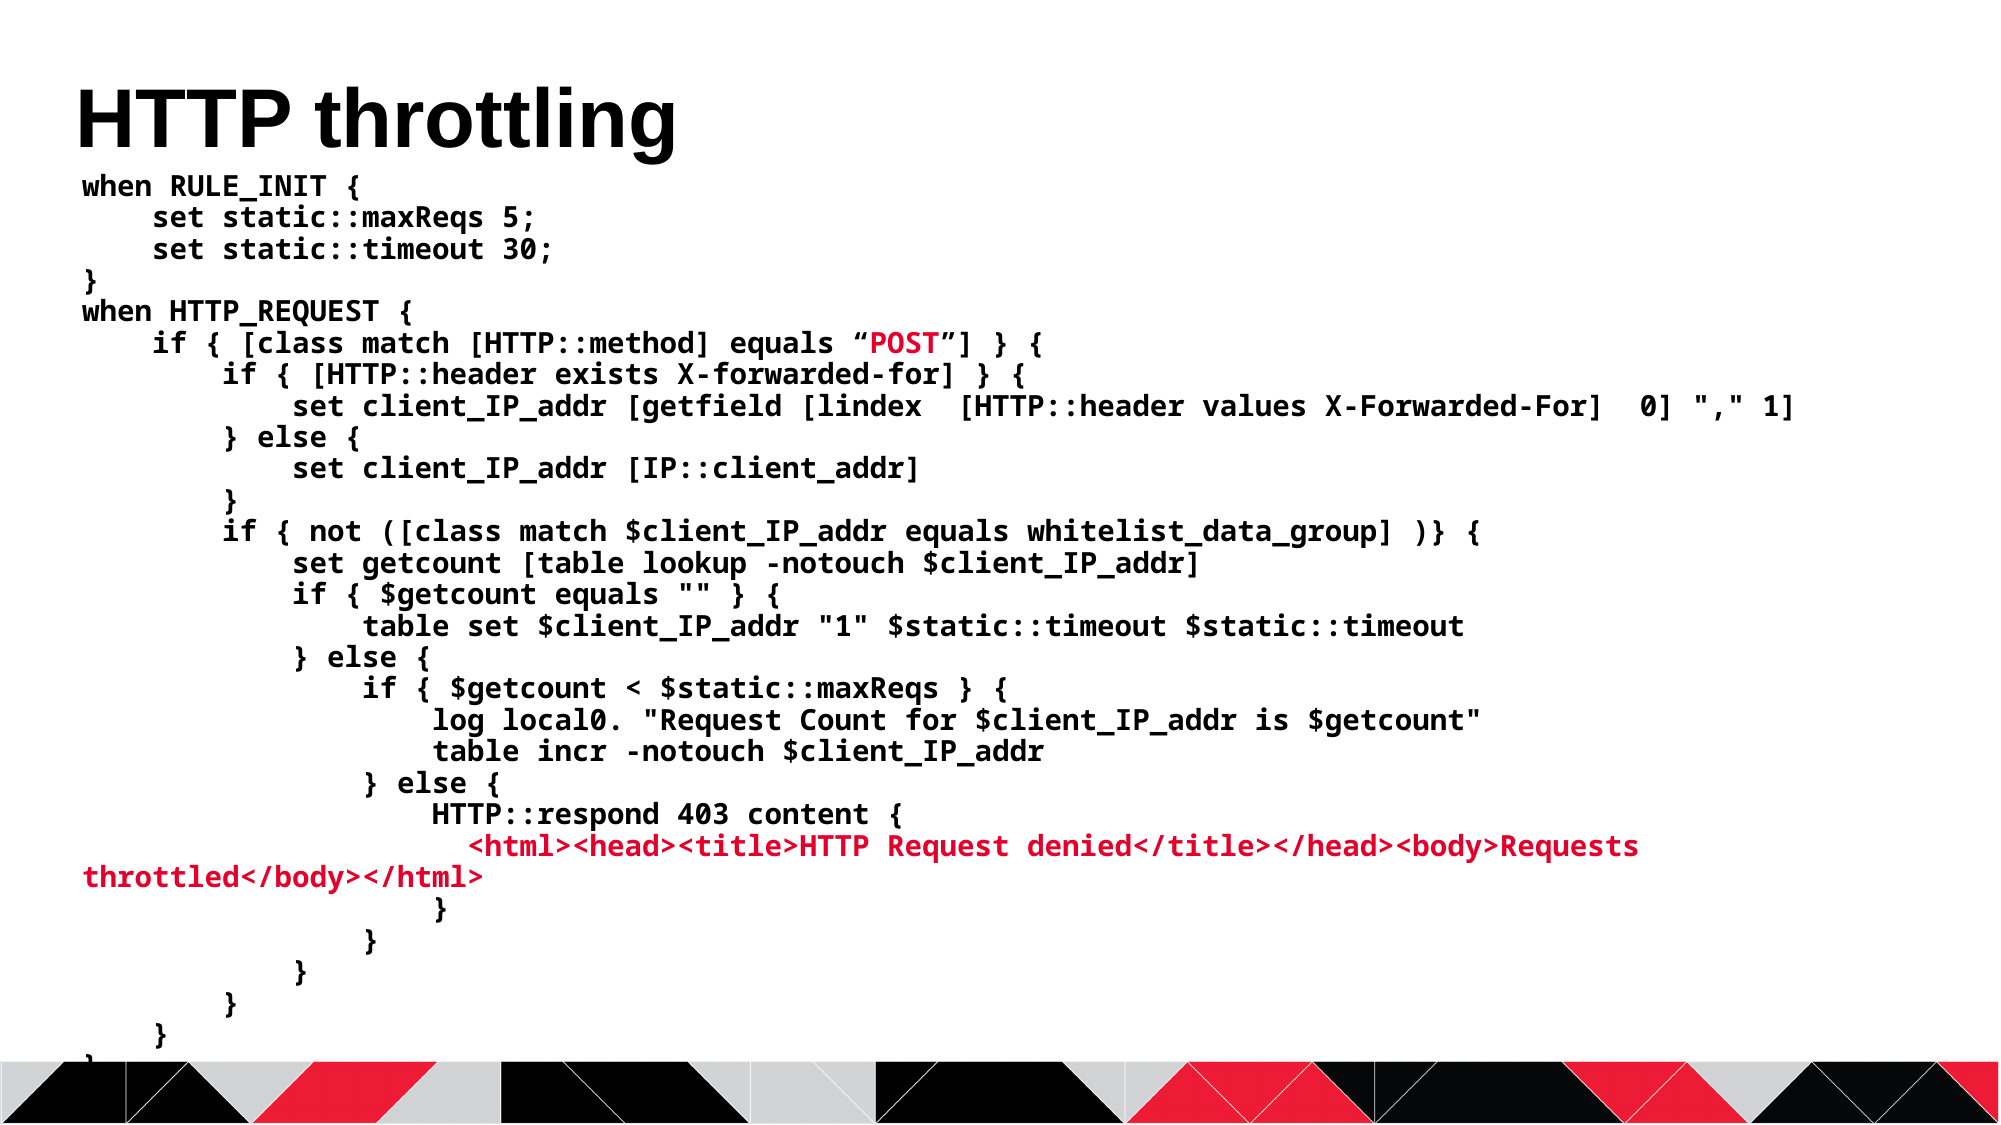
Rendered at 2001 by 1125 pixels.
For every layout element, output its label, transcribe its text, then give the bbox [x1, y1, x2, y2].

list when RULE_INIT { set static::maxReqs 5; set static::timeout 30; } when HTTP_REQUEST { if { [class match [HTTP::method] equals “POST”] } { if { [HTTP::header exists X-forwarded-for] } { set client_IP_addr [getfield [lindex [HTTP::header values X-Forwarded-For] 0] "," 1] } else { set client_IP_addr [IP::client_addr] } if { not ([class match $client_IP_addr equals whitelist_data_group] )} { set getcount [table lookup -notouch $client_IP_addr] if { $getcount equals "" } { table set $client_IP_addr "1" $static::timeout $static::timeout } else { if { $getcount < $static::maxReqs } { log local0. "Request Count for $client_IP_addr is $getcount" table incr -notouch $client_IP_addr } else { HTTP::respond 403 content { <html><head><title>HTTP Request denied</title></head><body>Requests throttled</body></html> } } } } } } [56, 145, 1957, 1021]
picture [0, 1050, 2000, 1125]
title HTTP throttling [50, 50, 1950, 193]
